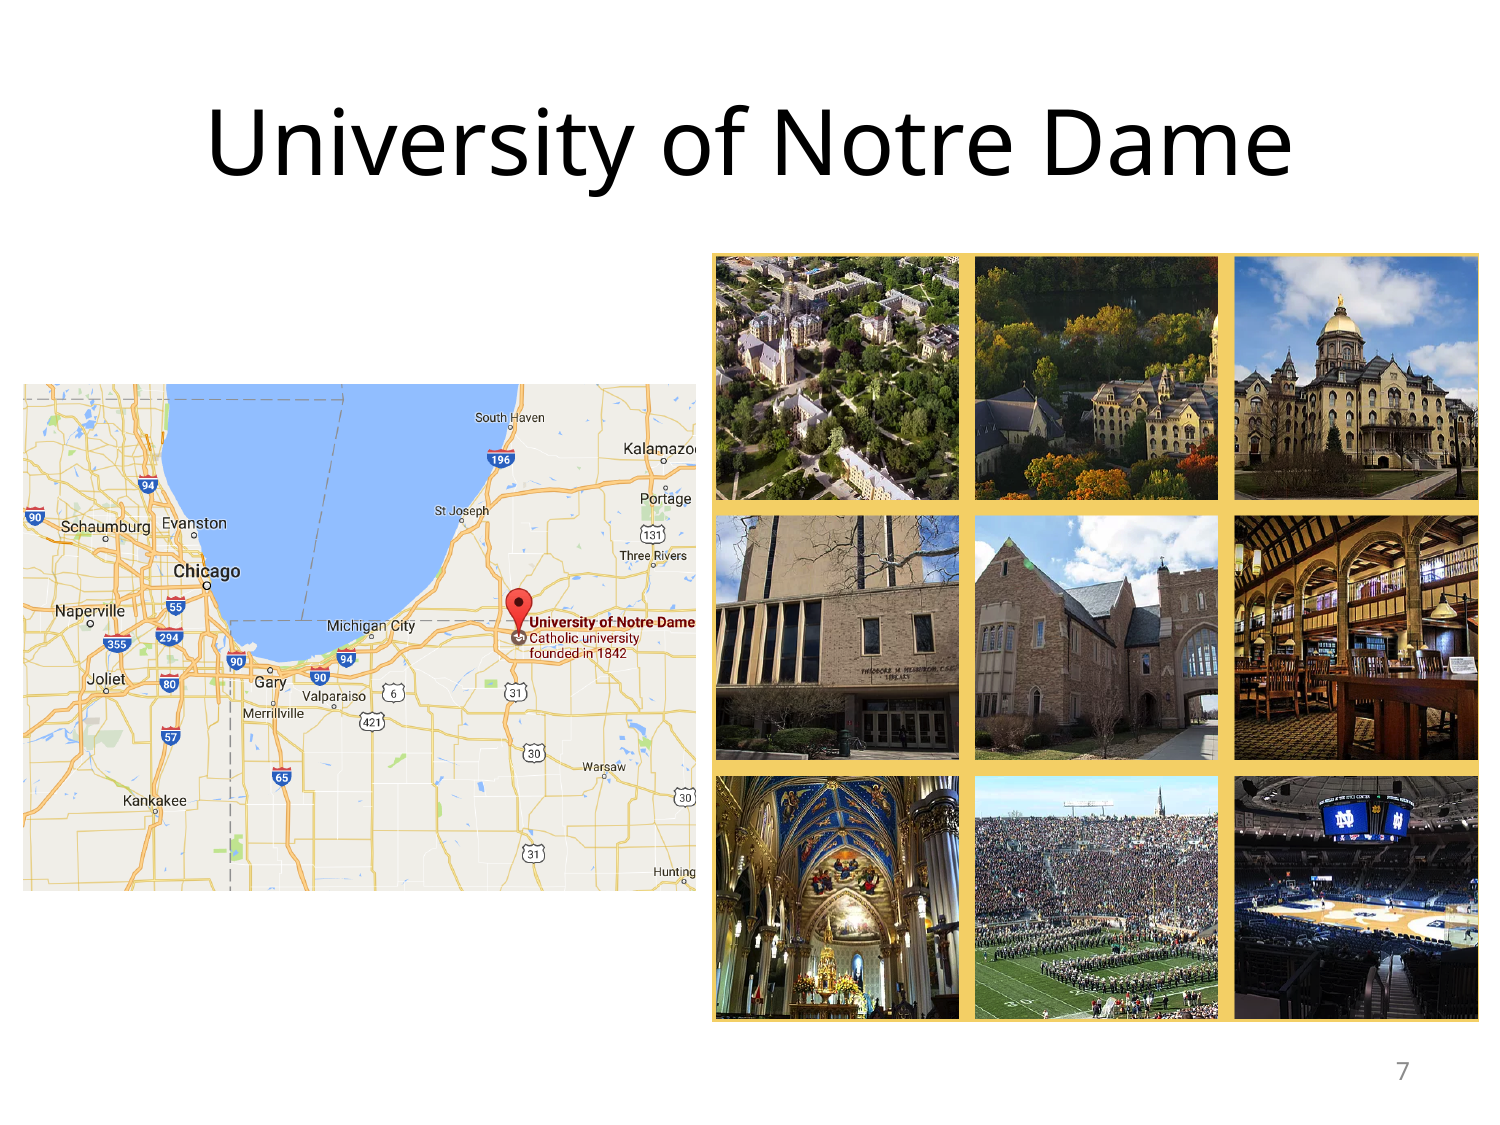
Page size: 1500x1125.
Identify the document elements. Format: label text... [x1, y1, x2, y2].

picture [23, 384, 696, 891]
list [712, 252, 1480, 1023]
title University of Notre Dame [75, 45, 1425, 233]
slide_number 7 [1074, 1042, 1425, 1103]
